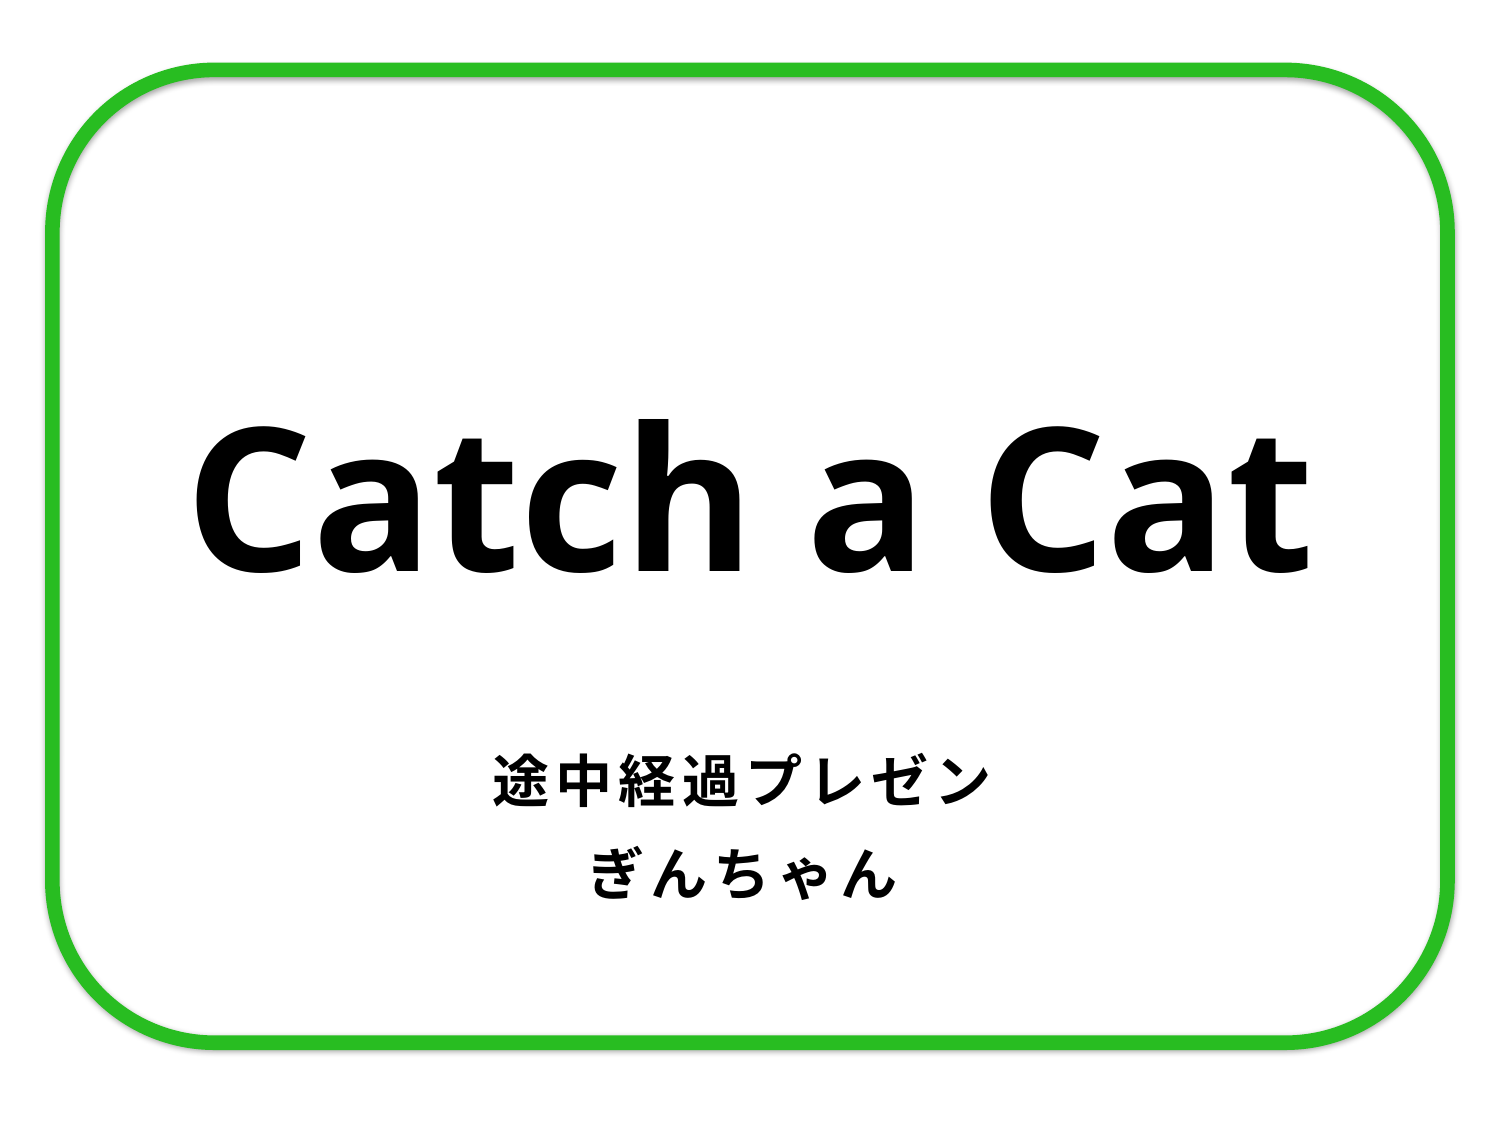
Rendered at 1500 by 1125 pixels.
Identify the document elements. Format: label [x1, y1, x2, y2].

text_box [51, 69, 1449, 1044]
